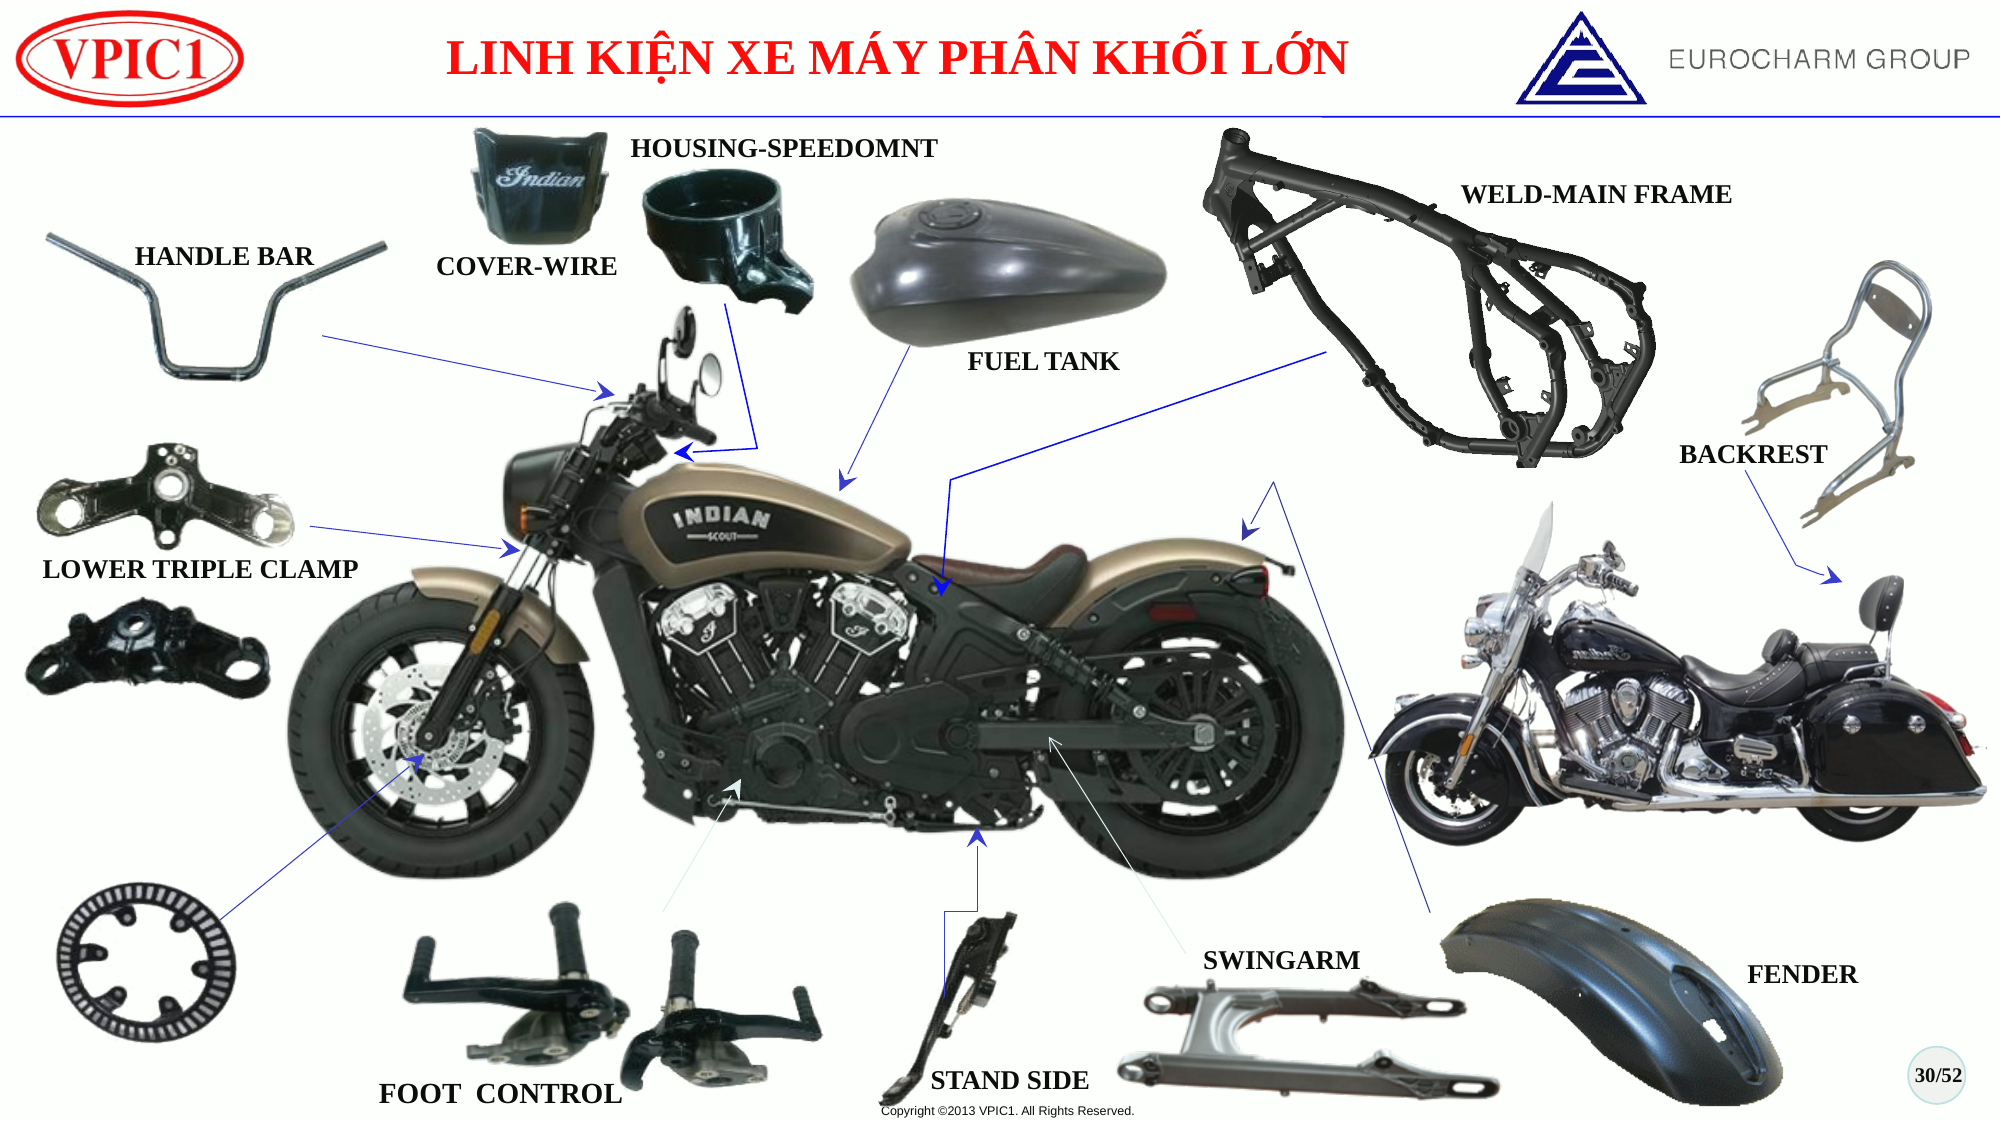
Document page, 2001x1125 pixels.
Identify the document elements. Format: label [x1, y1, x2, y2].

text_box [0, 3, 2000, 1122]
text_box [5, 124, 1988, 1125]
